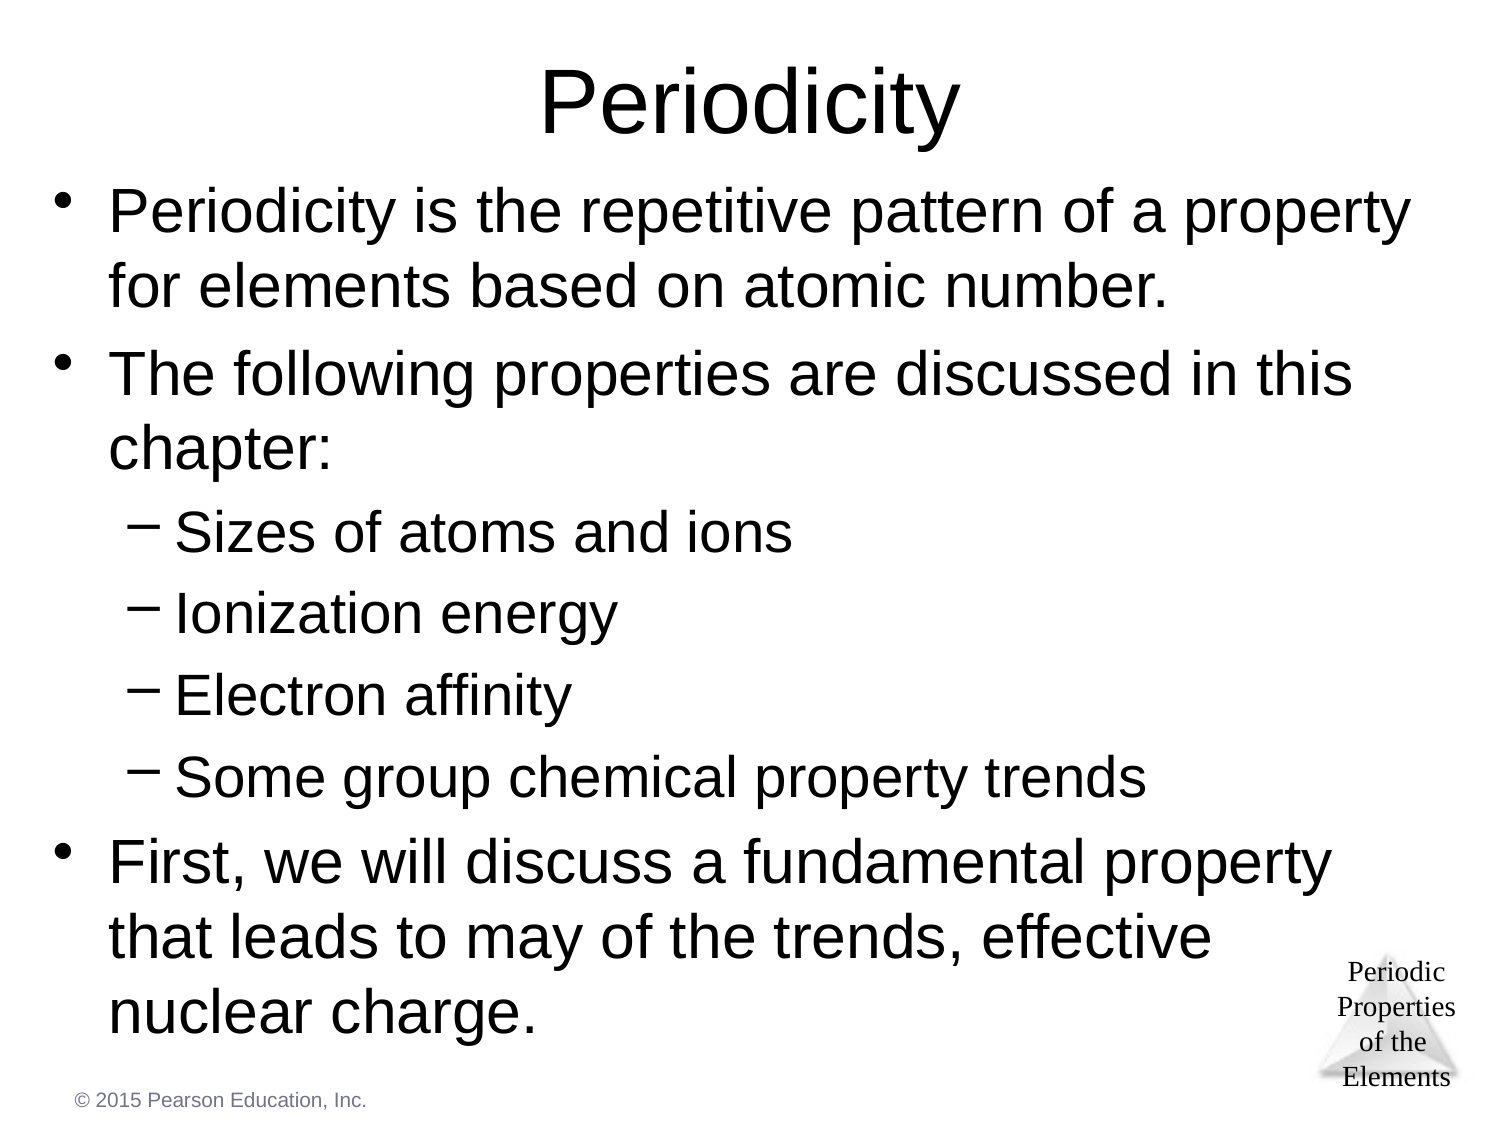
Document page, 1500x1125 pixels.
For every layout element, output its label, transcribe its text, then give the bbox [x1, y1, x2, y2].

list Periodicity is the repetitive pattern of a property for elements based on atomic number. The following properties are discussed in this chapter: Sizes of atoms and ions Ionization energy Electron affinity Some group chemical property trends First, we will discuss a fundamental property that leads to may of the trends, effective nuclear charge. [37, 162, 1463, 1063]
picture [1275, 899, 1500, 1125]
title Periodicity [0, 3, 1500, 191]
